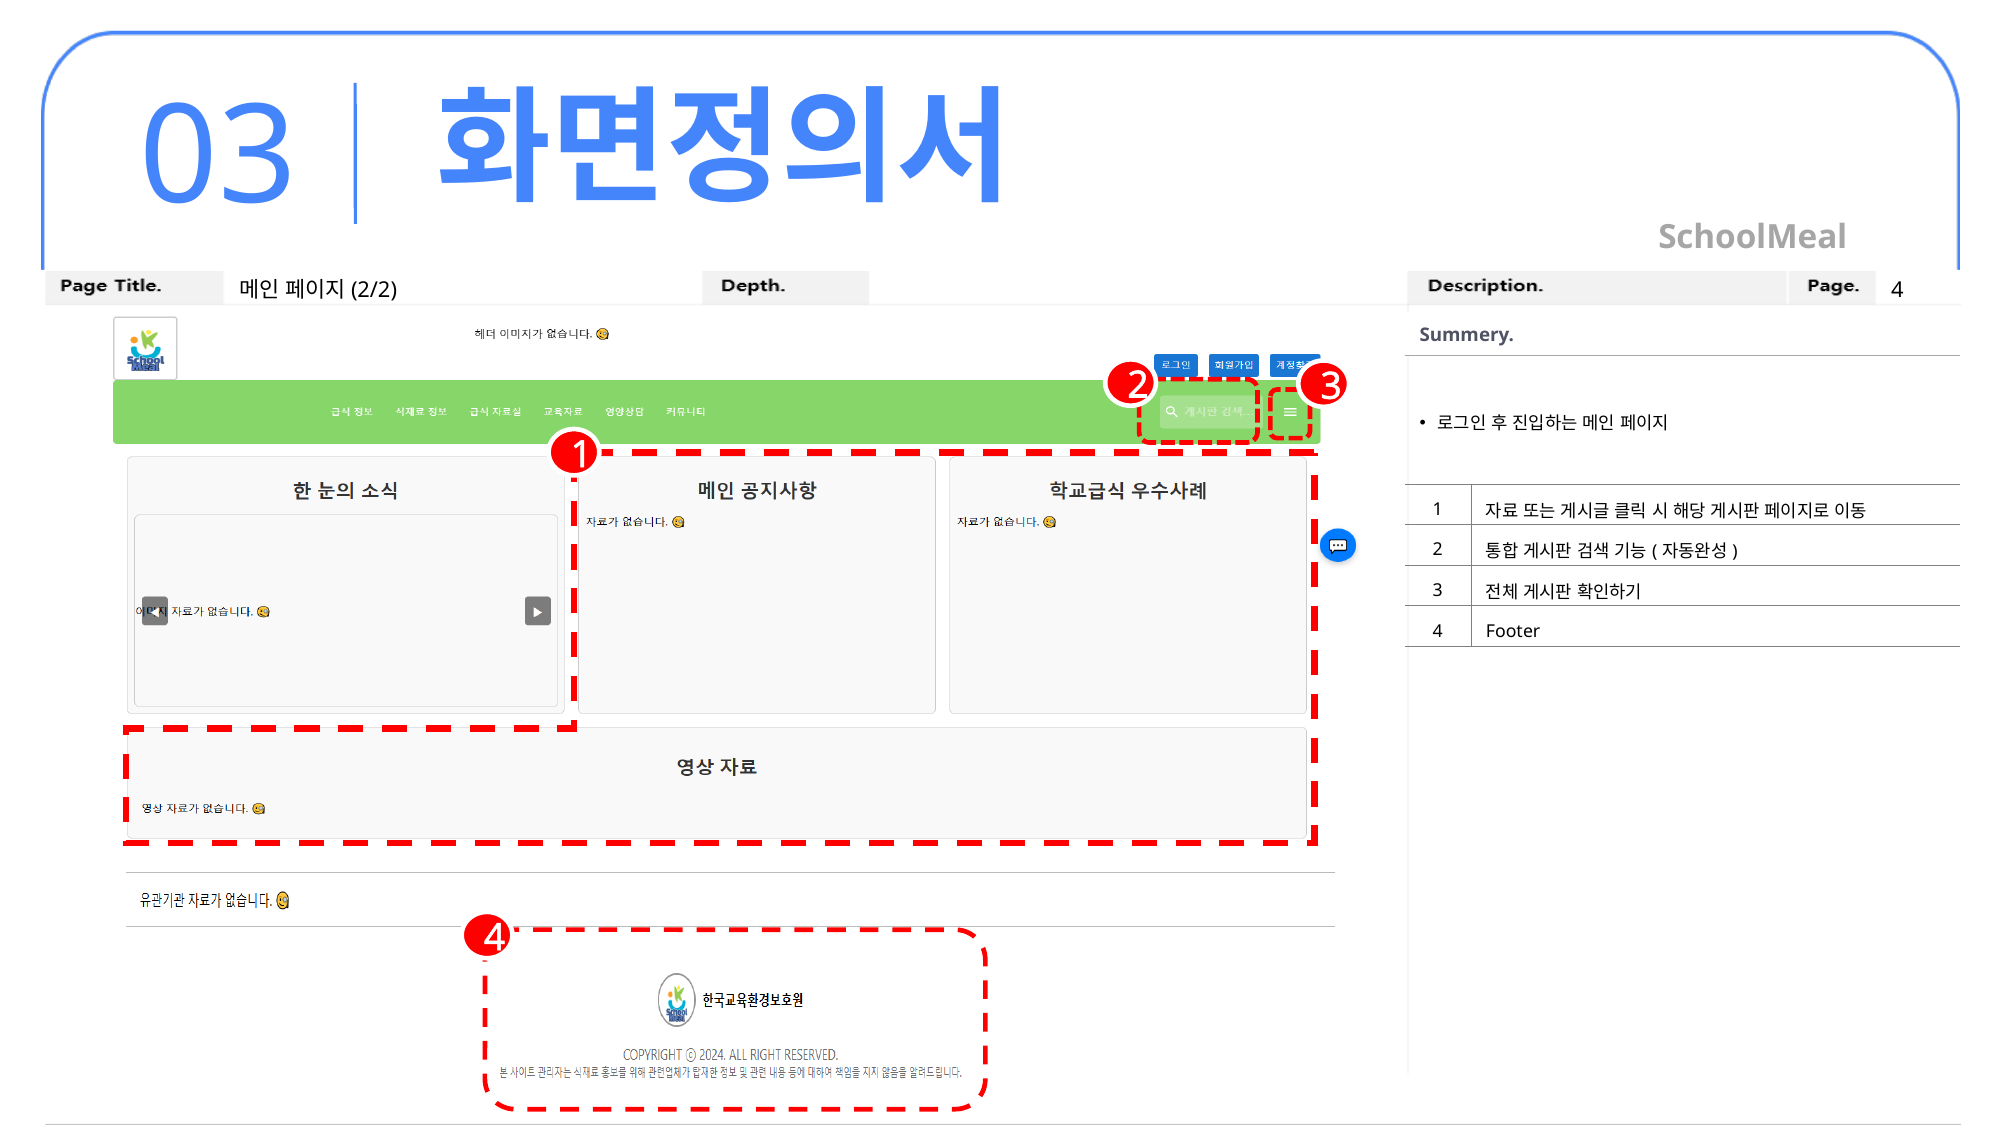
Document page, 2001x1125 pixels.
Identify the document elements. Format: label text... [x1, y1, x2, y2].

table_cell 4 [1405, 606, 1471, 646]
picture [45, 271, 1961, 1125]
text_box 메인 페이지(2/2) [225, 268, 699, 310]
table_cell 로그인 후 진입하는 메인 페이지 [1405, 356, 1960, 484]
table_cell 자료 또는 게시글 클릭 시 해당 게시판 페이지로 이동 [1472, 485, 1960, 524]
picture [43, 31, 1959, 270]
table_cell 2 [1405, 525, 1471, 565]
table_cell 3 [1405, 566, 1471, 605]
text_box 03 [85, 57, 351, 237]
text_box [44, 311, 1406, 1112]
table_cell 통합 게시판 검색 기능(자동완성) [1472, 525, 1960, 565]
table_header Summery. [1405, 313, 1960, 355]
table_cell 전체 게시판 확인하기 [1472, 566, 1960, 605]
text_box 4 [1876, 268, 1960, 310]
text_box 화면정의서 [421, 76, 1857, 239]
table_cell Footer [1472, 606, 1960, 646]
table_cell 1 [1405, 485, 1471, 524]
